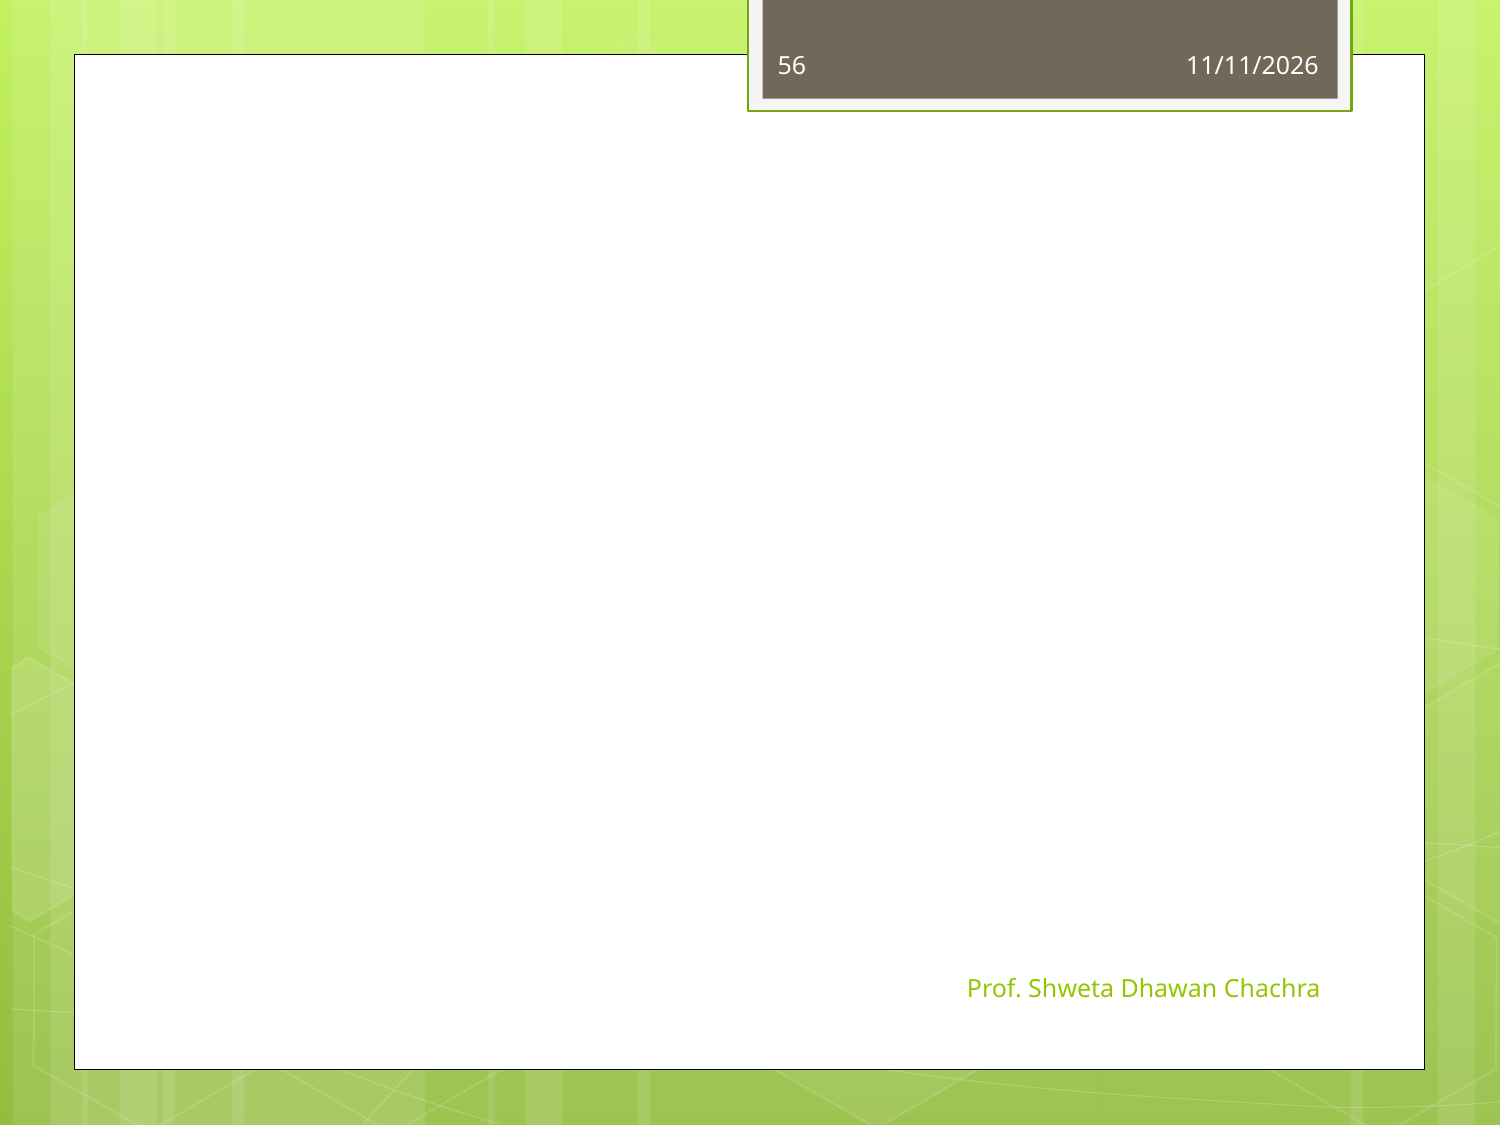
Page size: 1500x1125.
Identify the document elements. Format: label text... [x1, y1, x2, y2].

footer Prof. Shweta Dhawan Chachra [761, 960, 1336, 1020]
slide_number 56 [762, 36, 982, 97]
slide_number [983, 36, 1334, 97]
